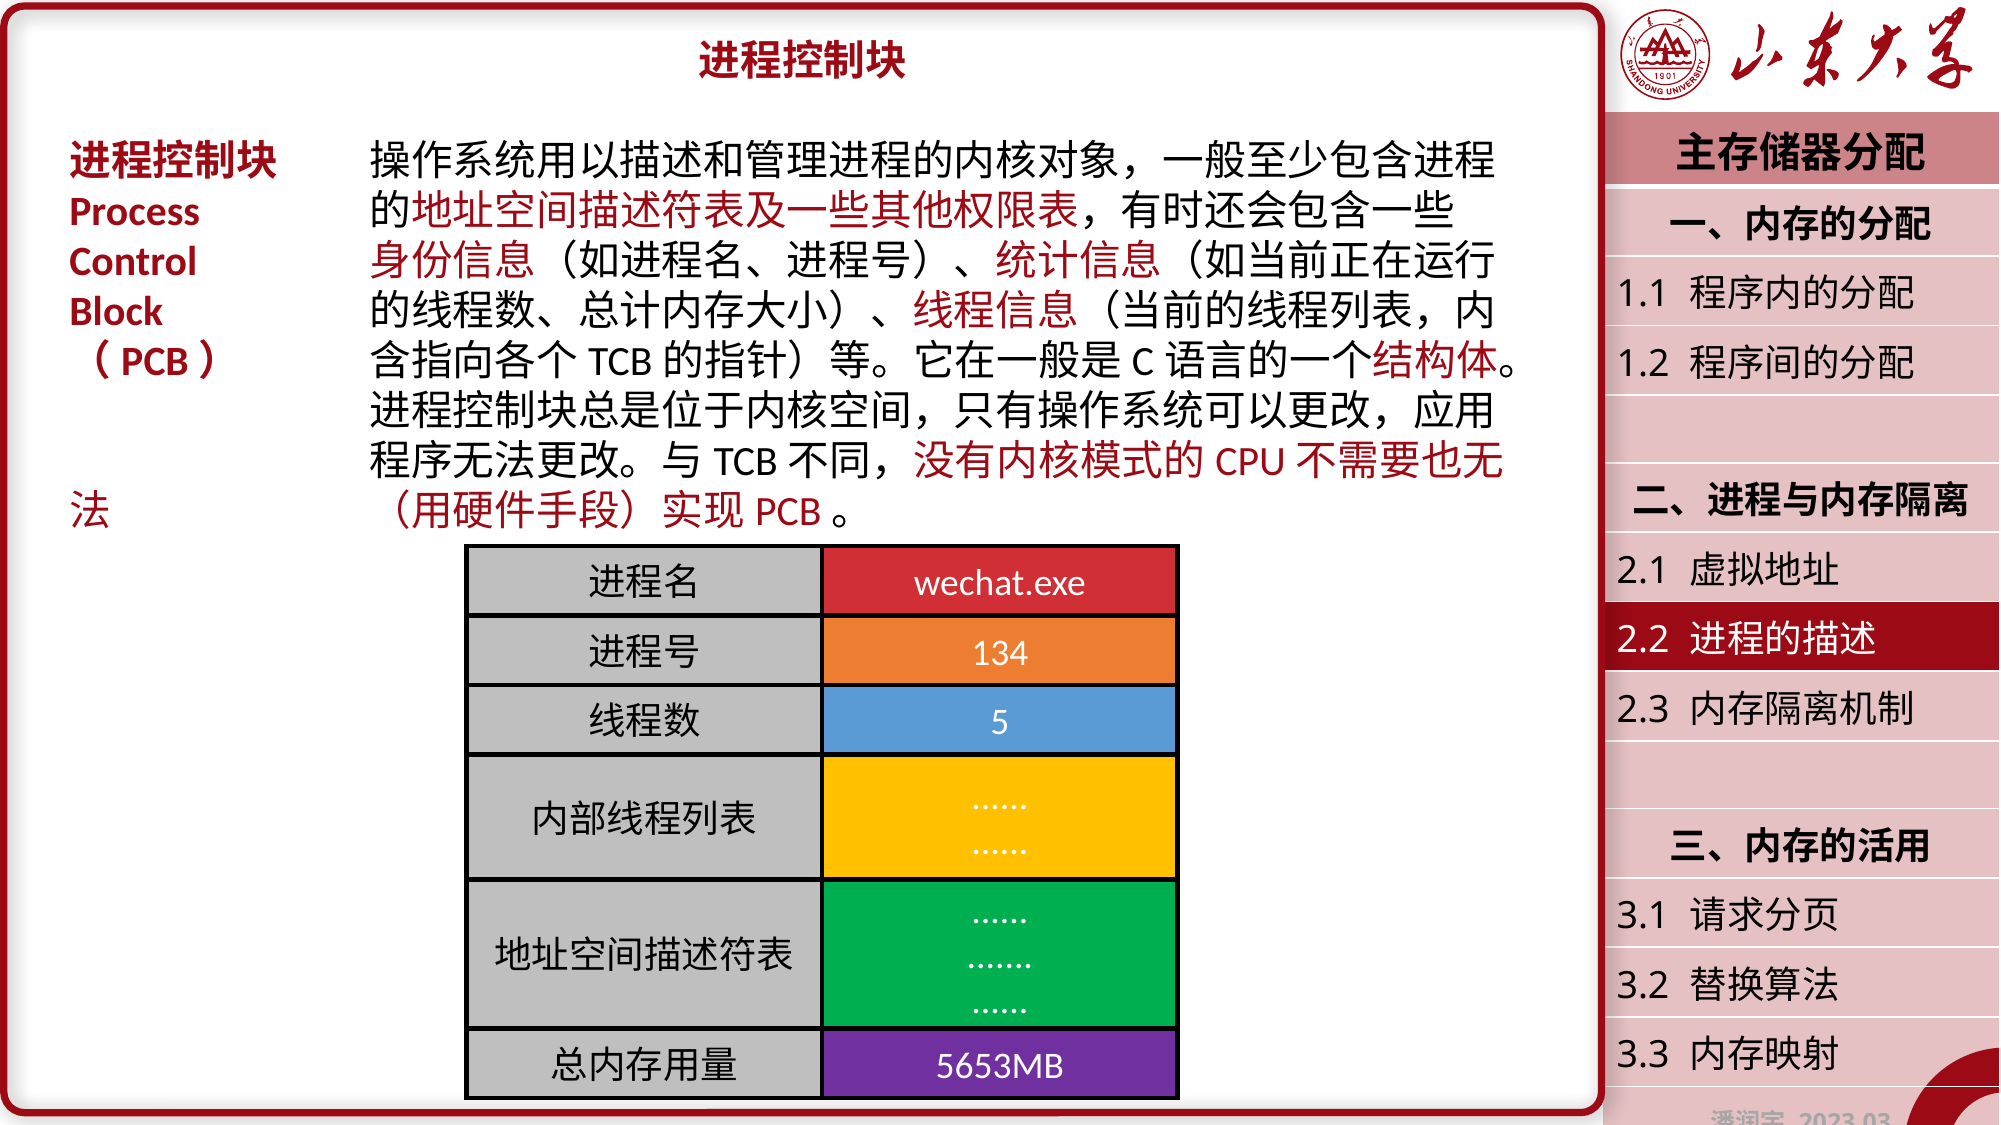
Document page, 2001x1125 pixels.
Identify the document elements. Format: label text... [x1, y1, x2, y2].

text_box 地址空间描述符表 [465, 880, 823, 1028]
text_box 0x20002 [1609, 948, 1614, 1016]
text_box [1620, 5, 1977, 100]
table_cell 1.2 程序间的分配 [1618, 326, 1999, 394]
text_box 进程名 [465, 545, 821, 614]
table_cell 否 [1603, 112, 1607, 184]
table_cell 否 [1603, 809, 1607, 877]
text_box 0x20000 [1609, 533, 1614, 601]
text_box 0x20001 [1609, 742, 1614, 808]
text_box 总内存用量 [465, 1028, 821, 1099]
table_cell 否 [1603, 464, 1607, 531]
text_box 0x20000000 [1609, 1018, 1614, 1086]
table_cell 否 [1603, 948, 1607, 1016]
table_cell 潘润宇 2023.03 [1603, 1087, 1999, 1125]
table_cell 3.3 内存映射 [1619, 1018, 1999, 1086]
text_box 线程数 [465, 684, 821, 754]
table_cell 2.2 进程的描述 [1619, 602, 1999, 670]
table_cell 否 [1603, 326, 1607, 394]
table_cell [1619, 742, 1999, 808]
table_cell 3.2 替换算法 [1619, 948, 1999, 1016]
text_box ...... [1603, 1087, 1614, 1115]
text_box 5 [821, 684, 1179, 753]
table_cell 否 [1603, 742, 1607, 808]
table_cell 一、内存的分配 [1618, 189, 1999, 255]
table_cell 2.3 内存隔离机制 [1619, 672, 1999, 740]
text_box Read [1609, 672, 1614, 740]
table_cell 否 [1603, 1018, 1607, 1086]
table_cell 否 [1603, 189, 1607, 255]
table_cell [1618, 396, 1999, 462]
table_cell 是 [1603, 879, 1607, 946]
table_cell 否 [1603, 396, 1607, 462]
text_box 内部线程列表 [465, 754, 823, 880]
table_cell 否 [1603, 533, 1607, 601]
table_cell 3.1 请求分页 [1619, 879, 1999, 946]
text_box 0x08047000 [1609, 396, 1614, 462]
text_box 134 [823, 614, 1179, 684]
table_cell 容量缺页 [1603, 602, 1607, 670]
text_box wechat.exe [821, 545, 1179, 614]
text_box 0x08689000 [1609, 602, 1614, 670]
table_cell 二、进程与内存隔离 [1618, 464, 1999, 531]
text_box 5653MB [821, 1028, 1179, 1099]
text_box Read，eXecute [1609, 257, 1614, 325]
text_box Read [1609, 879, 1614, 946]
text_box [2, 4, 1603, 1114]
table_header 主存储器分配 [1618, 112, 1999, 184]
text_box ........ [1609, 189, 1614, 255]
text_box 进程控制块 进程控制块 操作系统用以描述和管理进程的内核对象，一般至少包含进程Process 的地址空间描述符表及一些其他权限表，有时还会包含一些Control 身份信息（如进程名、进程号）、统计信息（如当前正在运行Block 的线程数、总计内存大小）、线程信息（当前的线程列表，内（PCB） 含指向各个TCB的指针）等。它在一般是C语言的一个结构体。 进程控制块总是位于内核空间，只有操作系统可以更改，应用 程序无法更改。与TCB不同，没有内核模式的CPU不需要也无法 （用硬件手段）实现PCB。 [54, 26, 1551, 542]
text_box ...... ...... [821, 753, 1179, 880]
text_box Read [1609, 464, 1614, 531]
text_box ...... [1609, 326, 1614, 394]
text_box ...... ....... ...... [823, 880, 1179, 1028]
table_cell 三、内存的活用 [1619, 809, 1999, 877]
table_cell 否 [1603, 672, 1607, 740]
text_box 0x08842000 [1609, 809, 1614, 877]
table_cell 1.1 程序内的分配 [1618, 257, 1999, 325]
text_box 进程号 [465, 614, 823, 684]
text_box 0x00013 [1609, 112, 1614, 184]
table_cell 2.1 虚拟地址 [1619, 533, 1999, 601]
table_cell 否 [1603, 257, 1607, 325]
